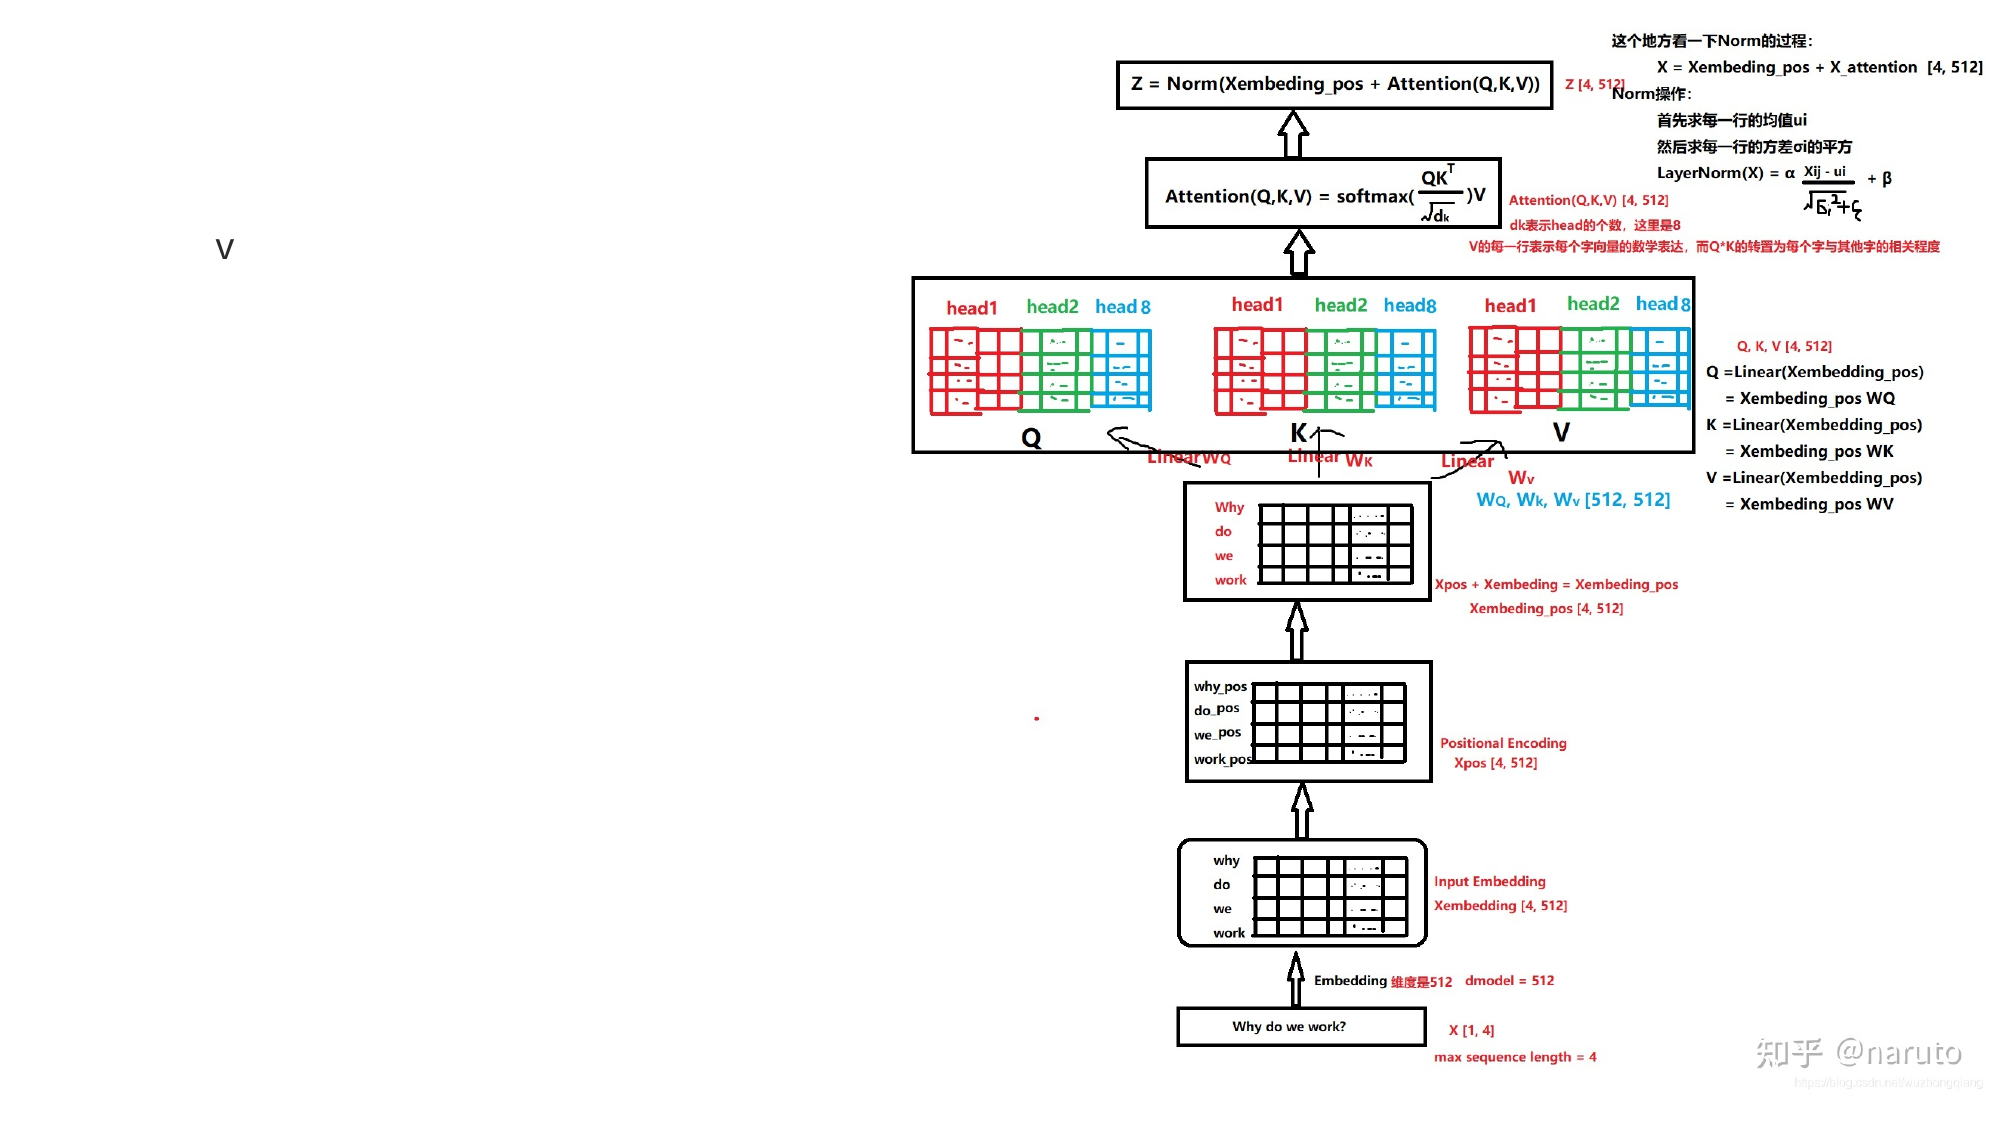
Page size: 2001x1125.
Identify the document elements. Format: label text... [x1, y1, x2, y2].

picture [905, 29, 1989, 1096]
text_box v [200, 214, 250, 275]
